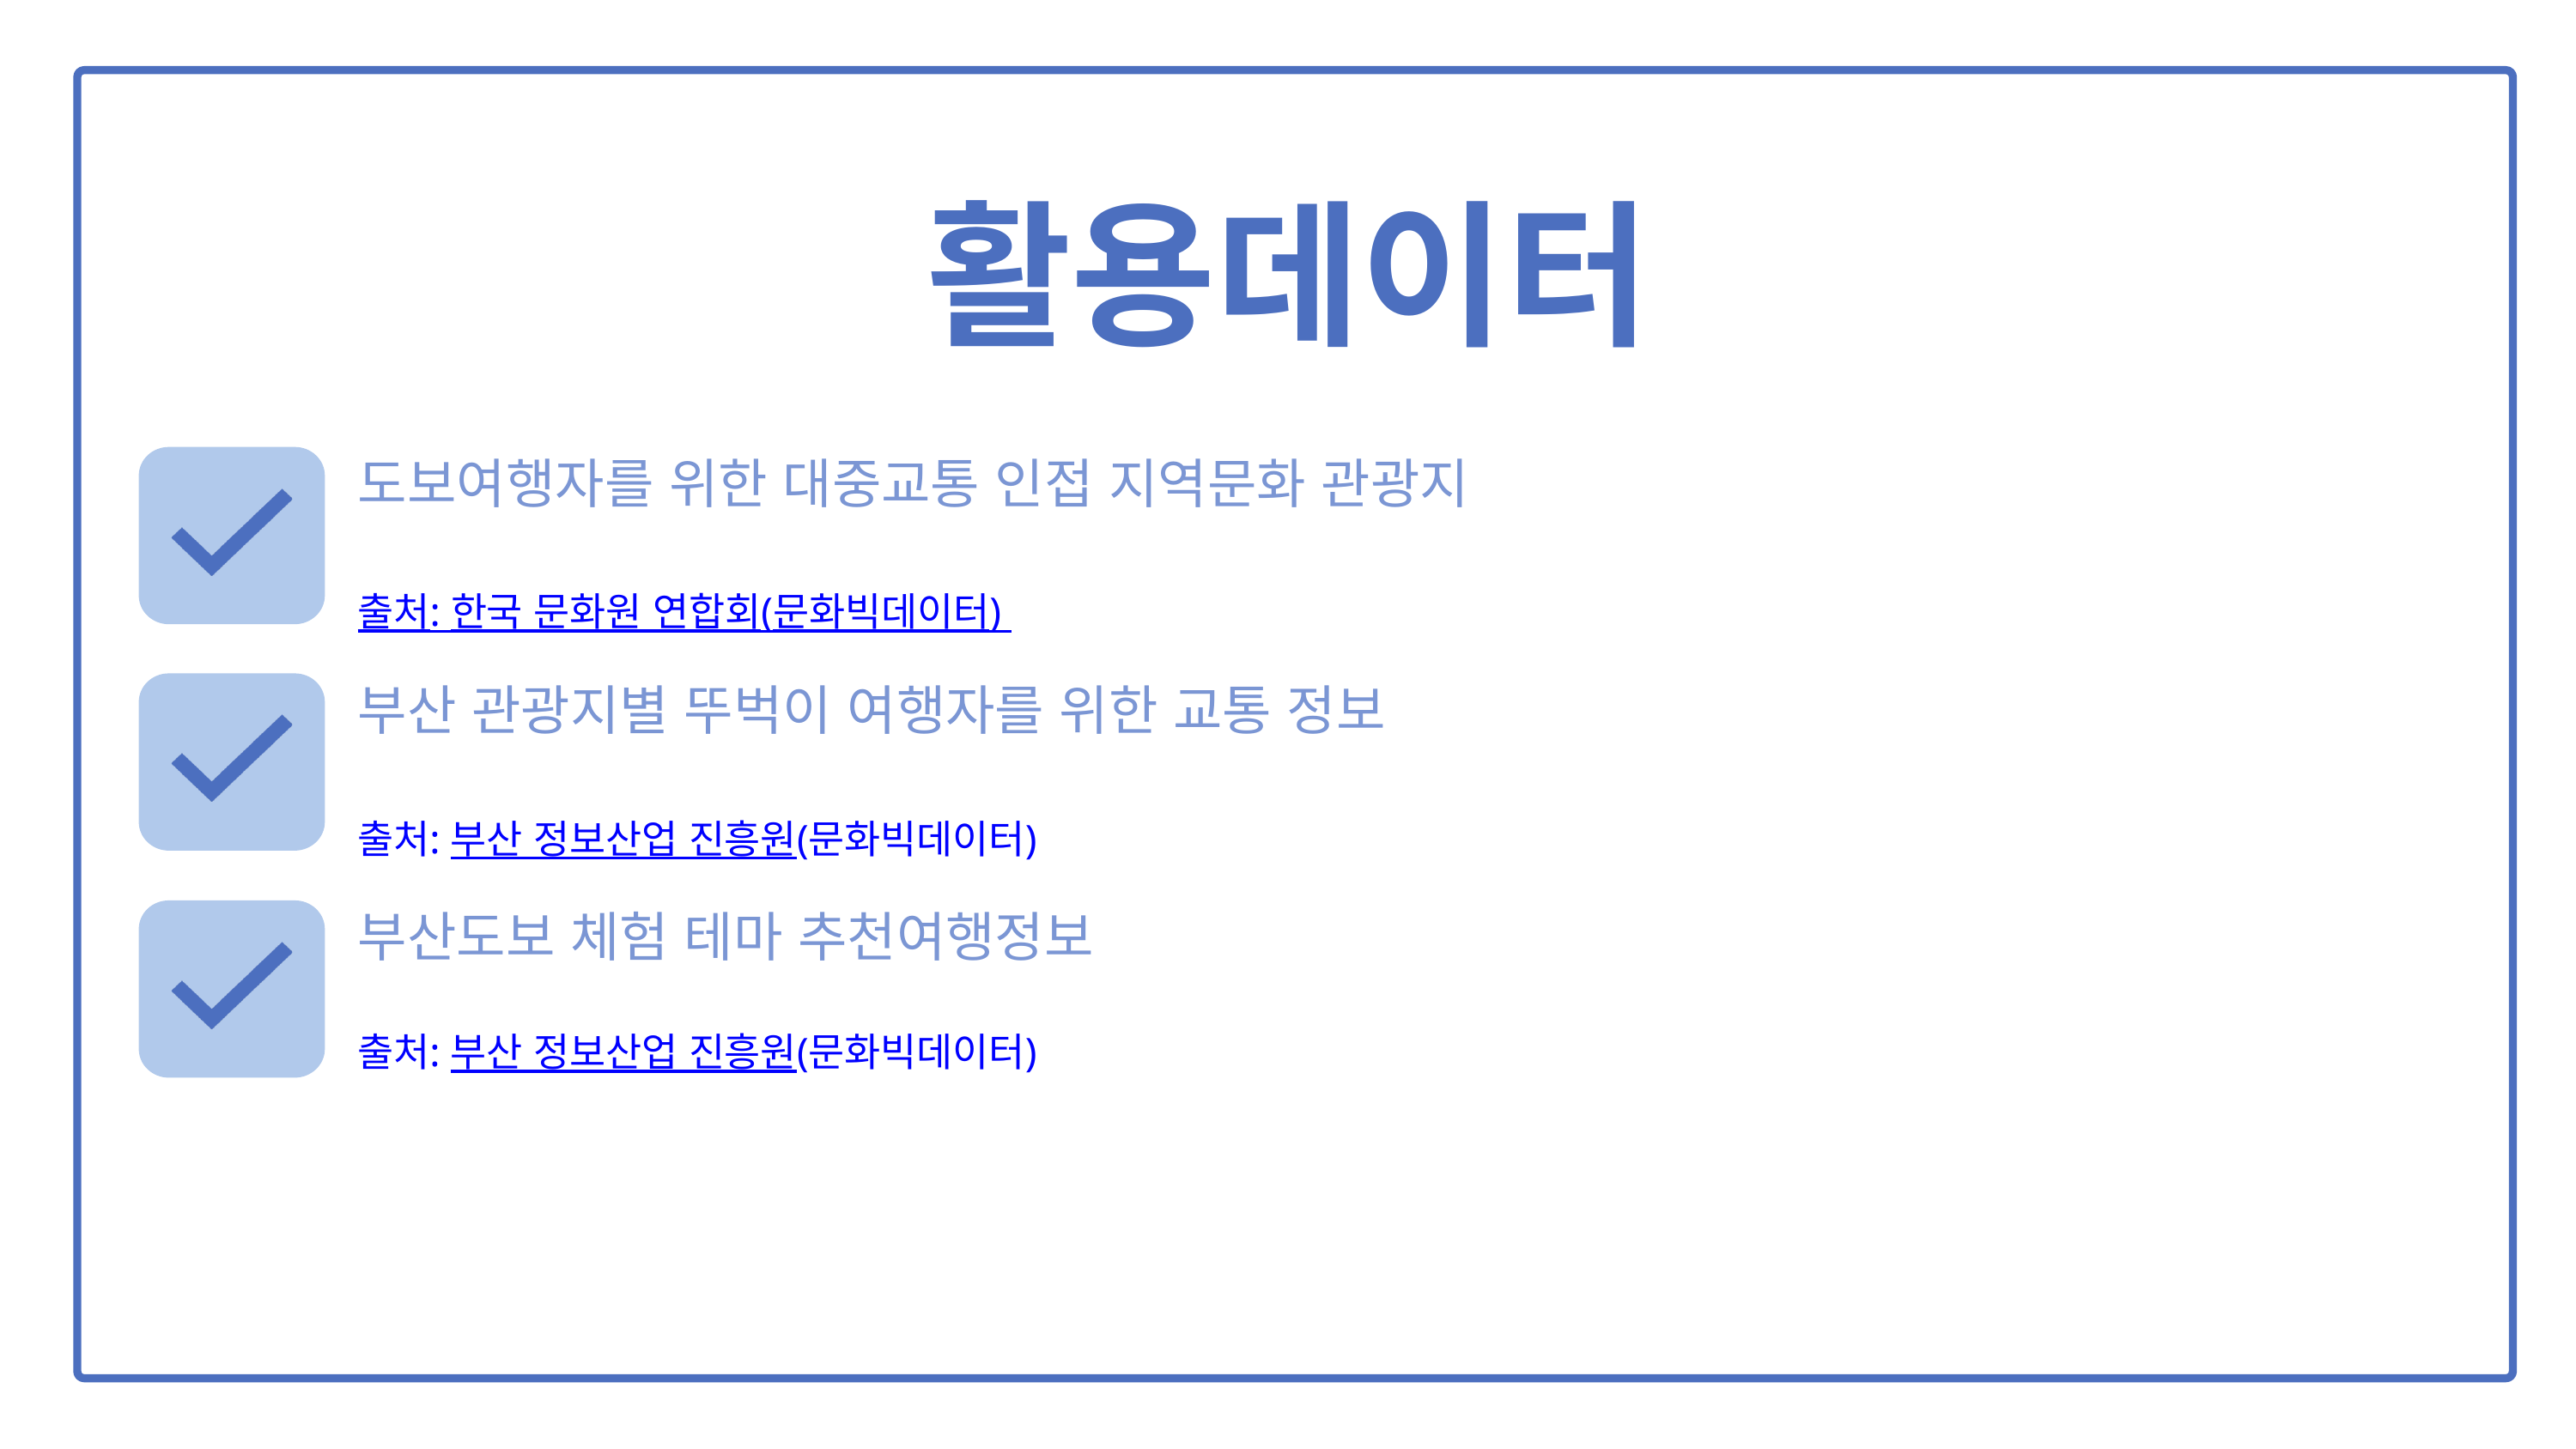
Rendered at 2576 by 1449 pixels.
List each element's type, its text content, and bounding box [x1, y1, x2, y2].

text_box 활용데이터 [77, 142, 2500, 365]
text_box [77, 70, 2513, 1379]
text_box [138, 438, 2451, 1078]
table_cell GET [135, 440, 2458, 1085]
